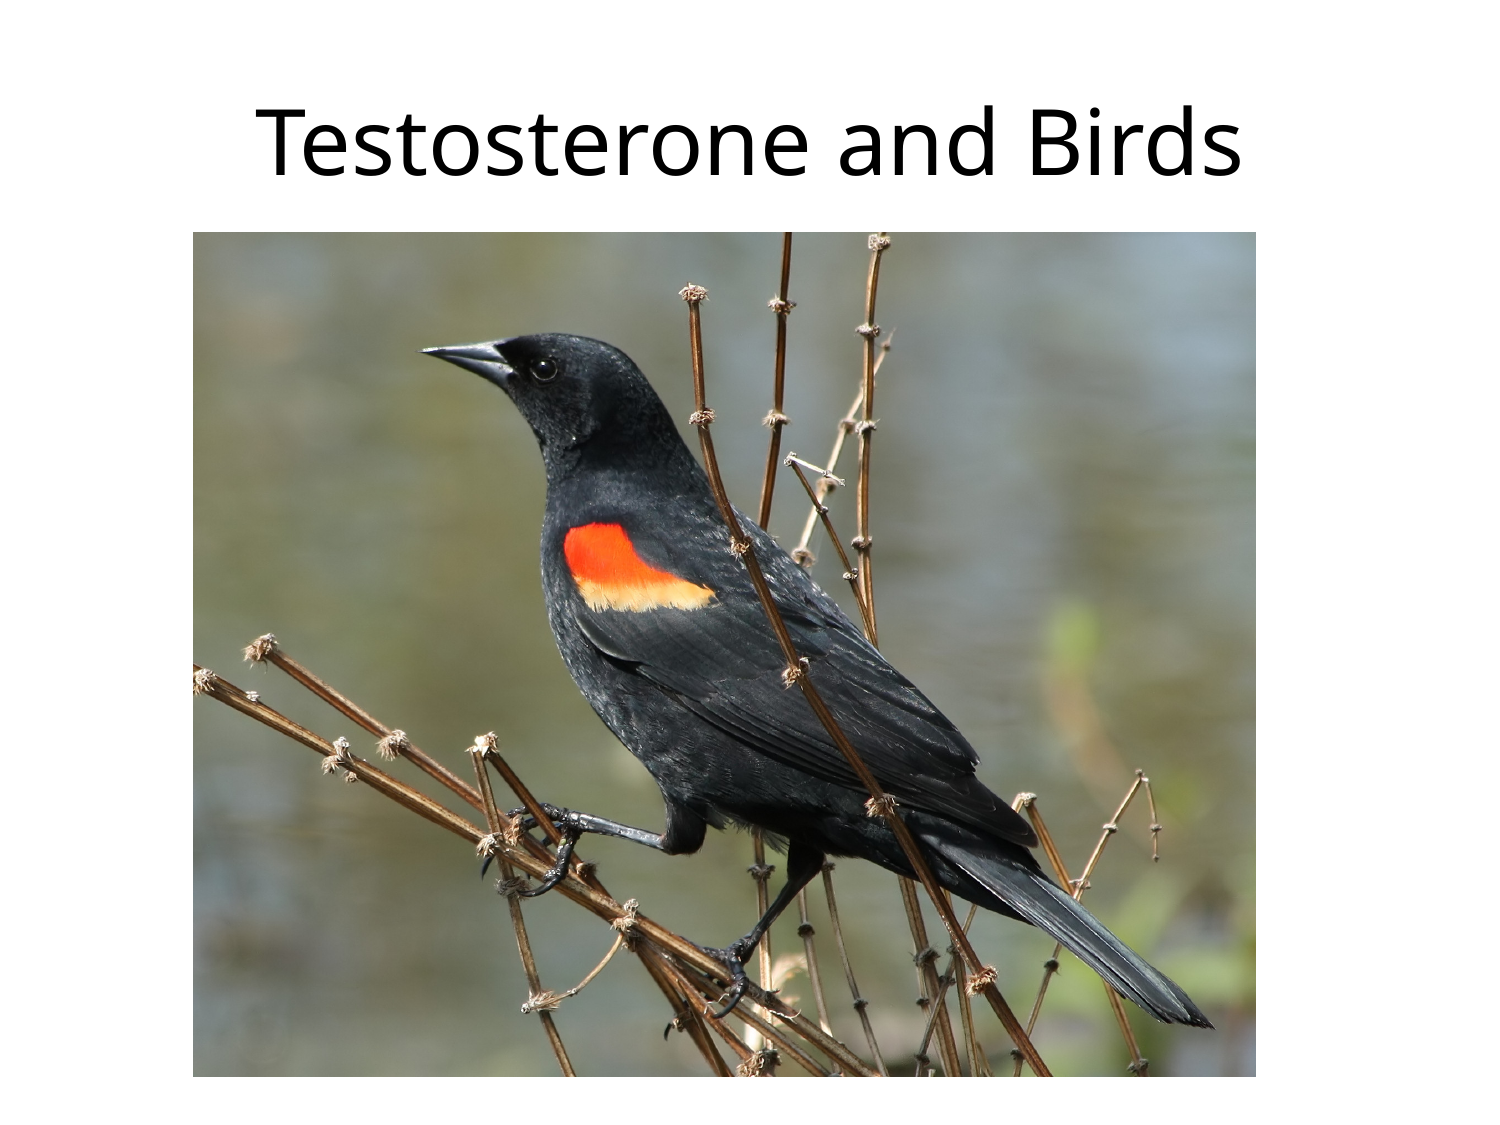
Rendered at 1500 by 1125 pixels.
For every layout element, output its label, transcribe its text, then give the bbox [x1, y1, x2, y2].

picture [192, 232, 1256, 1077]
title Testosterone and Birds [75, 45, 1425, 233]
